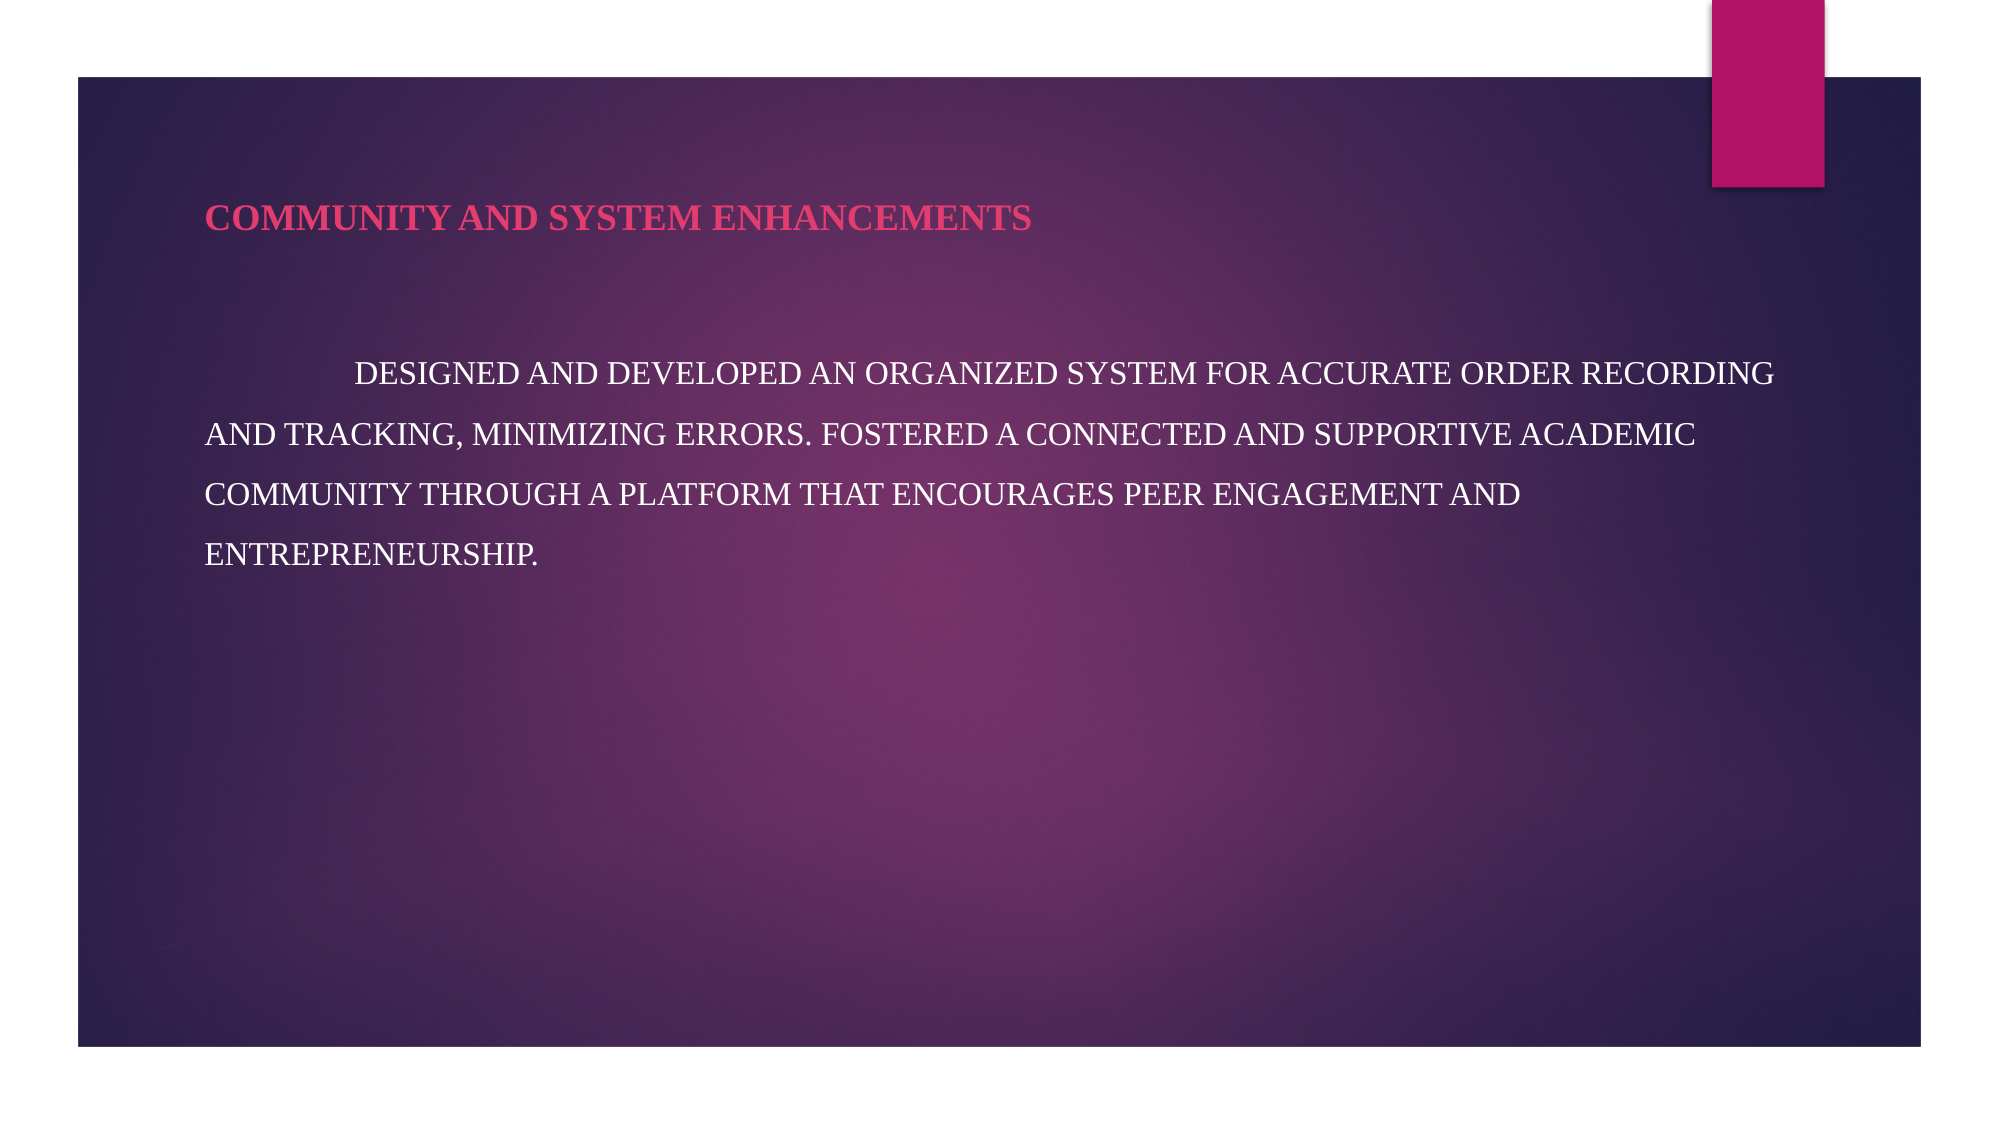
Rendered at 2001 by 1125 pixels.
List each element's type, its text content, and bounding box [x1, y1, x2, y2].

subtitle Community and System Enhancements Designed and developed an organized system for accurate order recording and tracking, minimizing errors. Fostered a connected and supportive academic community through a platform that encourages peer engagement and entrepreneurship. [189, 185, 1800, 925]
